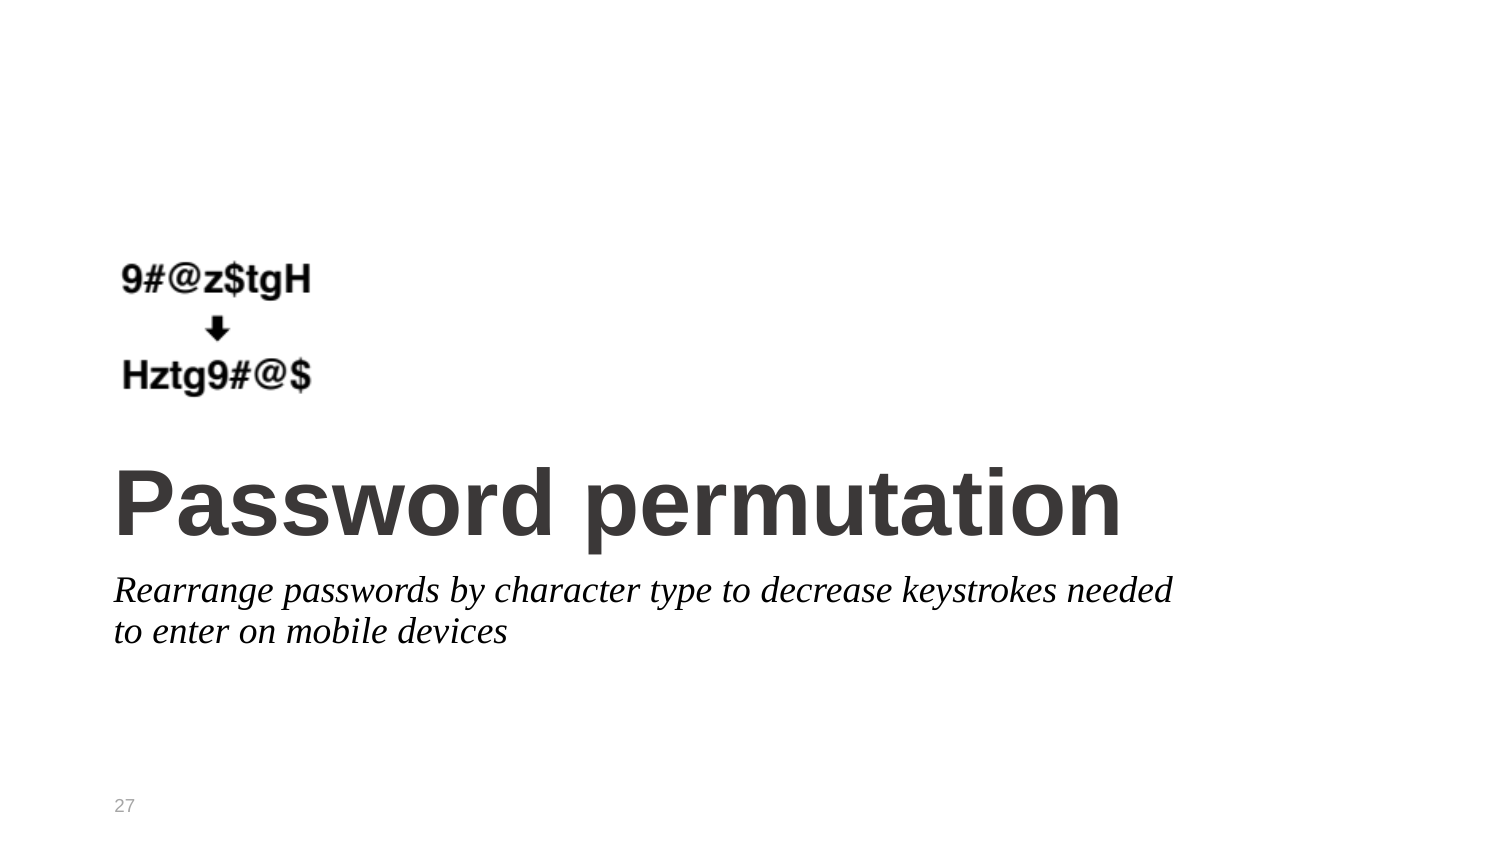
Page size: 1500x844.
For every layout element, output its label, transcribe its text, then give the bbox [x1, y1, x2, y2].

title Password permutation [102, 210, 1397, 562]
list Rearrange passwords by character type to decrease keystrokes needed to enter on mobile devices [102, 564, 1397, 750]
slide_number 27 [103, 782, 441, 827]
picture [113, 248, 324, 407]
